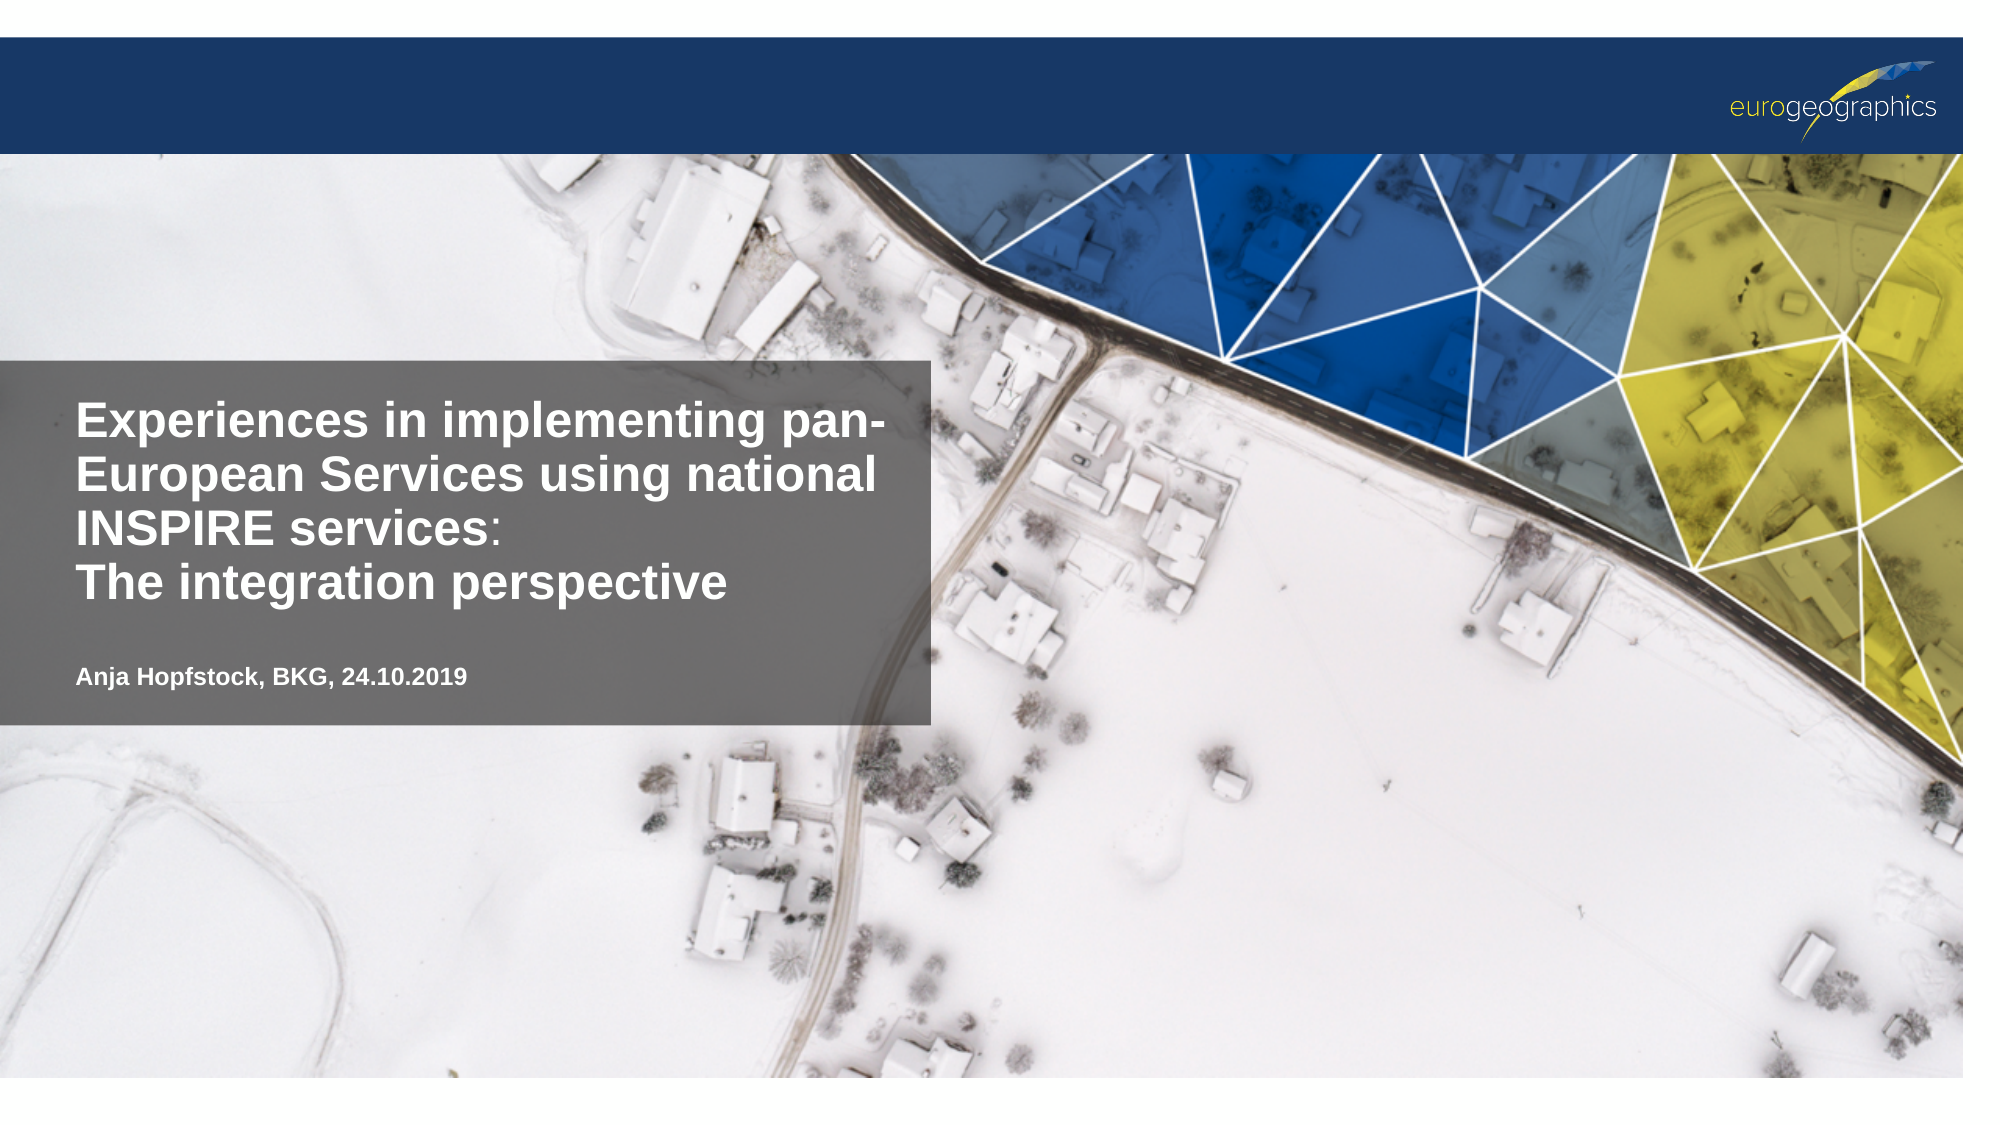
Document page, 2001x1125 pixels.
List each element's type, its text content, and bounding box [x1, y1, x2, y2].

title Experiences in implementing pan-European Services using national INSPIRE services: The integration perspective Anja Hopfstock, BKG, 24.10.2019 [60, 489, 907, 596]
picture [0, 154, 1963, 1078]
